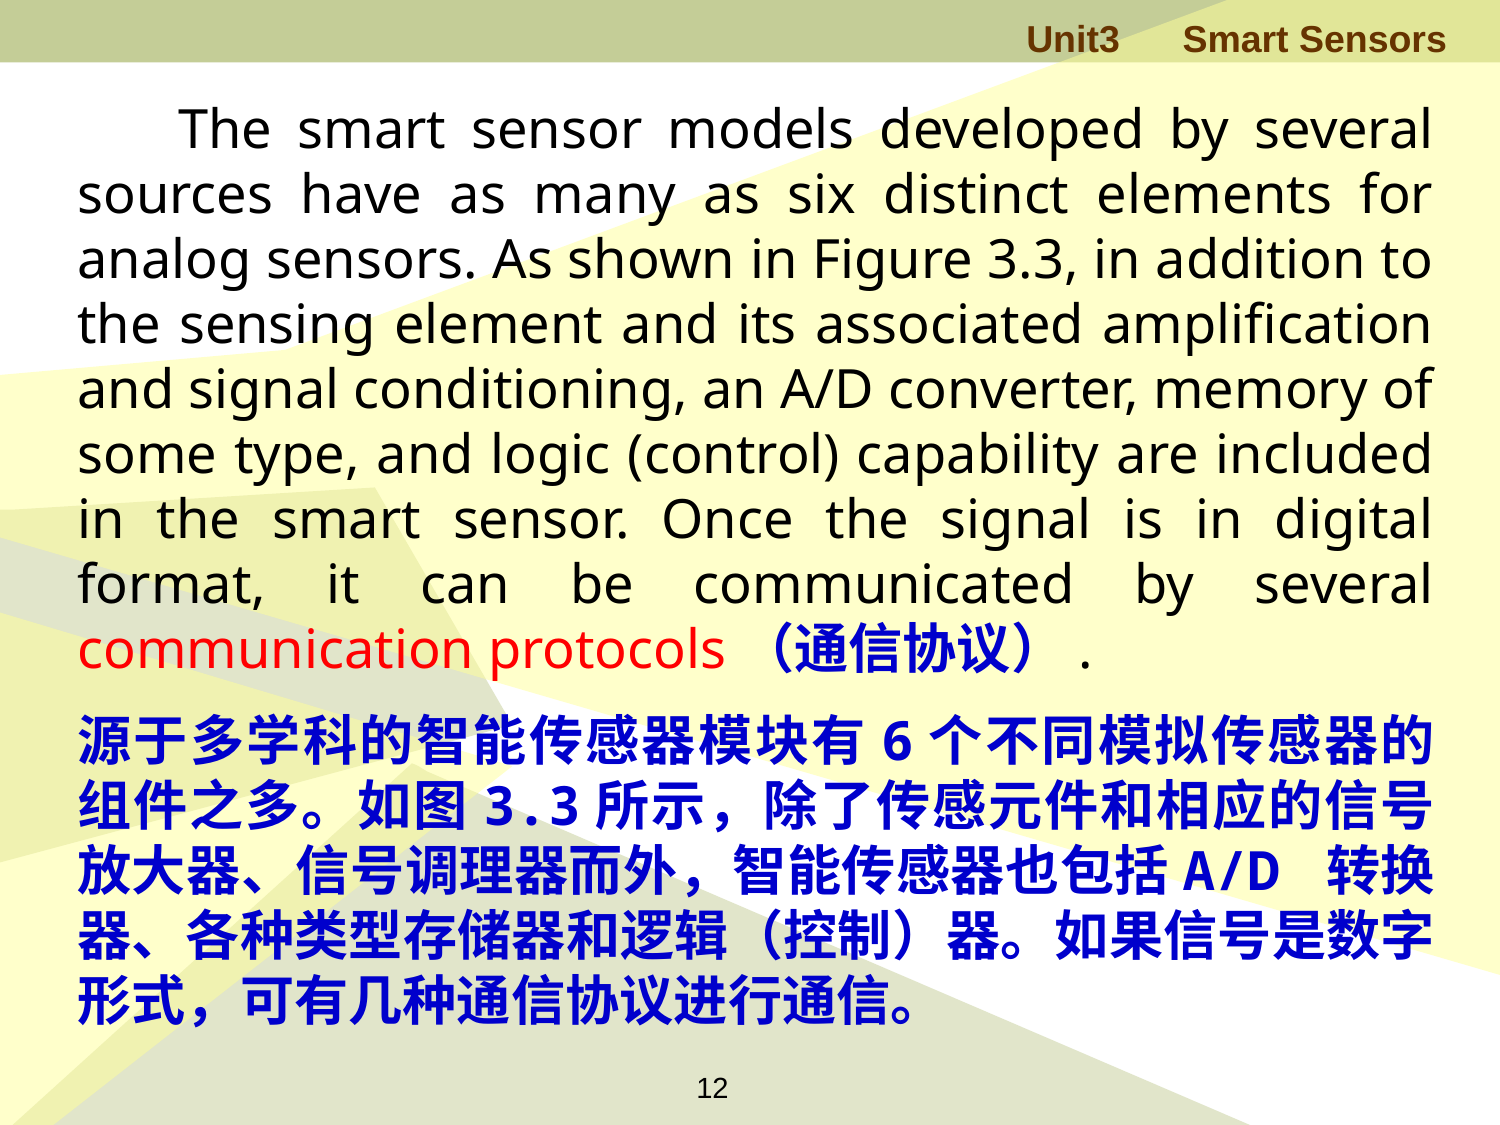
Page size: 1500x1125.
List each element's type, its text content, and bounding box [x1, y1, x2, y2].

text_box The smart sensor models developed by several sources have as many as six distinct elements for analog sensors. As shown in Figure 3.3, in addition to the sensing element and its associated amplification and signal conditioning, an A/D converter, memory of some type, and logic (control) capability are included in the smart sensor. Once the signal is in digital format, it can be communicated by several communication protocols（通信协议）. 源于多学科的智能传感器模块有6个不同模拟传感器的组件之多。如图3.3所示，除了传感元件和相应的信号放大器、信号调理器而外，智能传感器也包括A/D 转换器、各种类型存储器和逻辑（控制）器。如果信号是数字形式，可有几种通信协议进行通信。 [62, 87, 1450, 1039]
slide_number 12 [537, 1062, 888, 1113]
